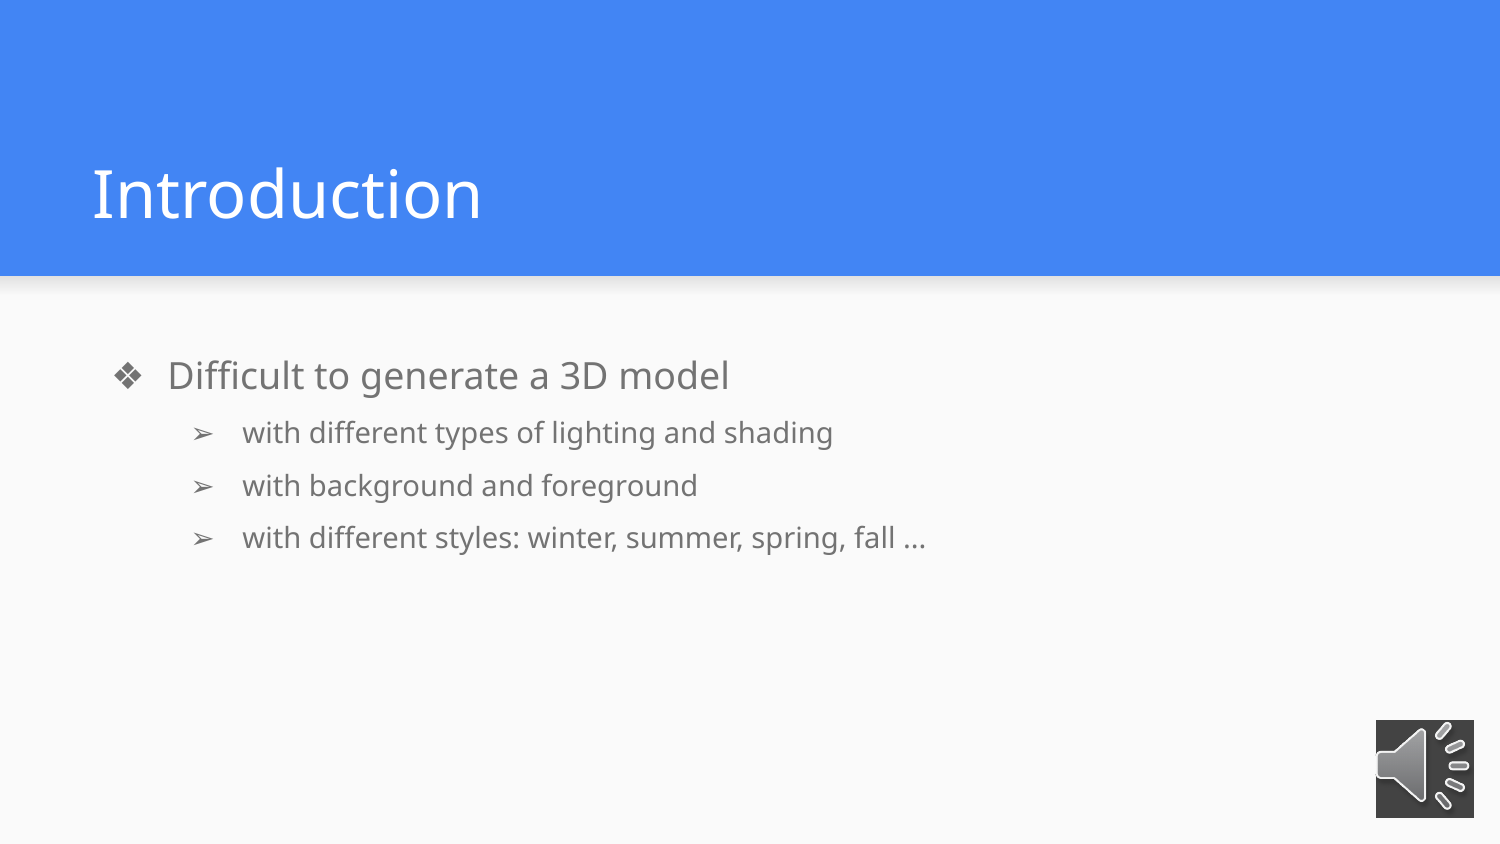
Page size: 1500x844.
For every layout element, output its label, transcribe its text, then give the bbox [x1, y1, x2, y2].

list Difficult to generate a 3D model with different types of lighting and shading with background and foreground with different styles: winter, summer, spring, fall ... [77, 314, 1427, 760]
picture [1374, 718, 1476, 819]
title Introduction [77, 121, 1427, 248]
